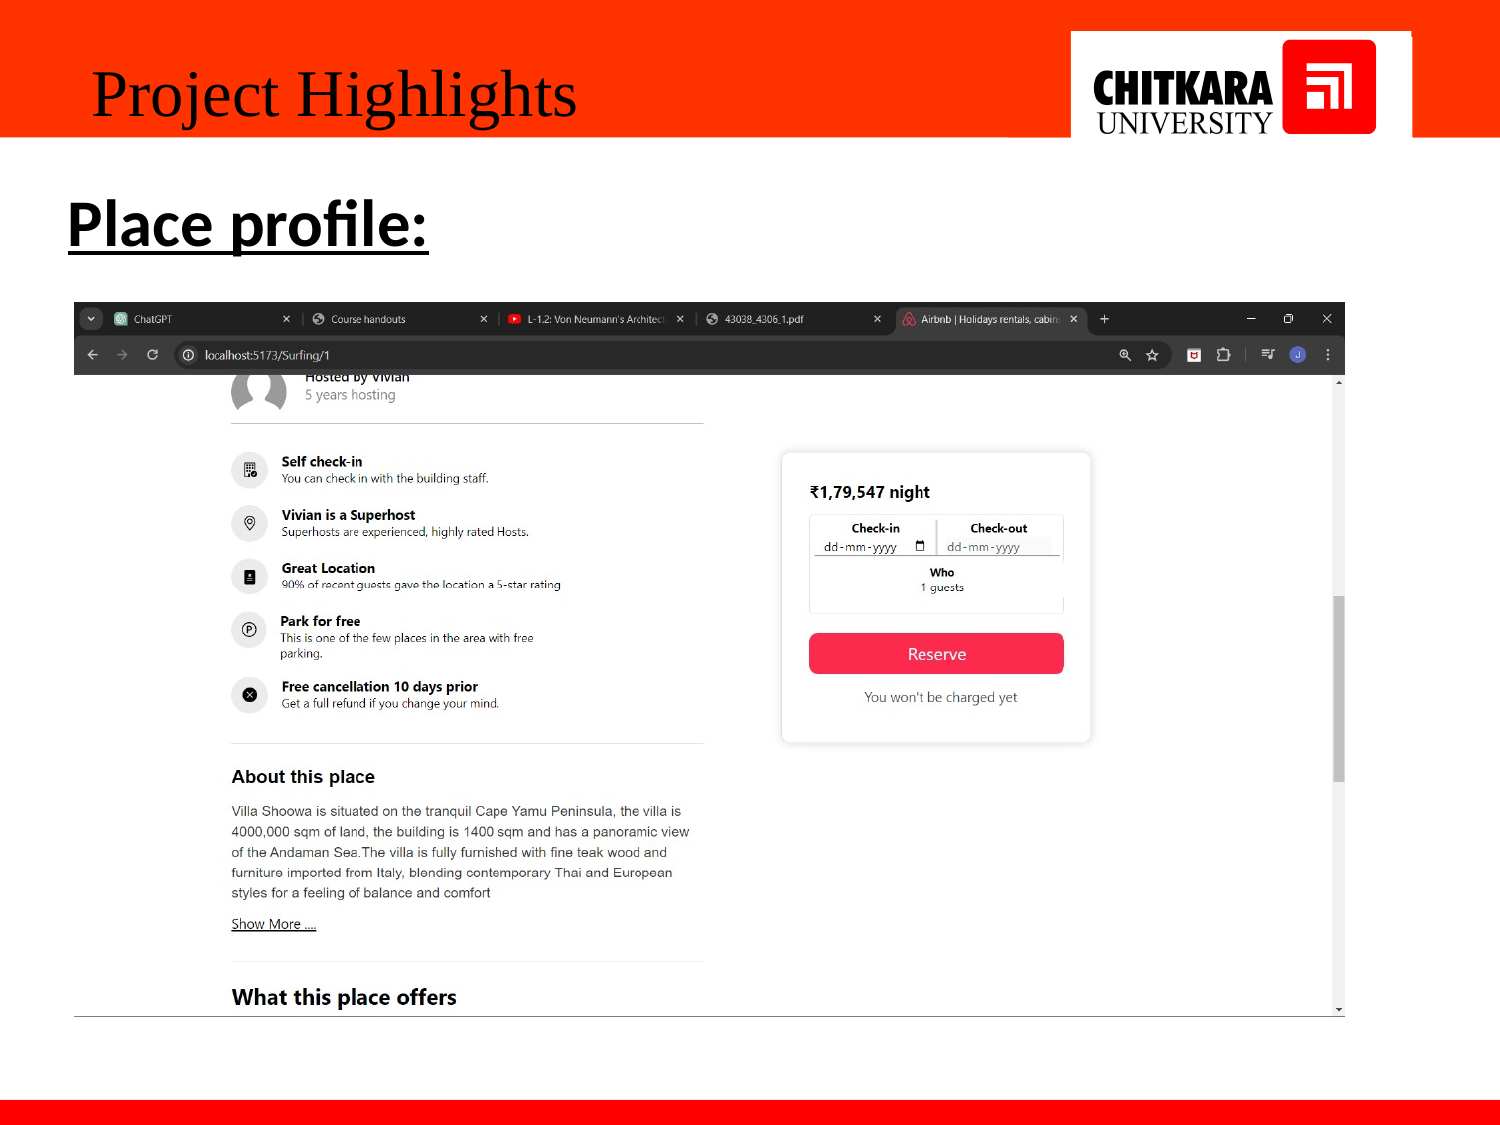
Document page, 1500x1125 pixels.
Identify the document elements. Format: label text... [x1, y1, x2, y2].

text_box Place profile: [53, 172, 1403, 291]
text_box Project Highlights [76, 42, 963, 138]
picture [74, 302, 1345, 1018]
picture [1074, 37, 1391, 138]
